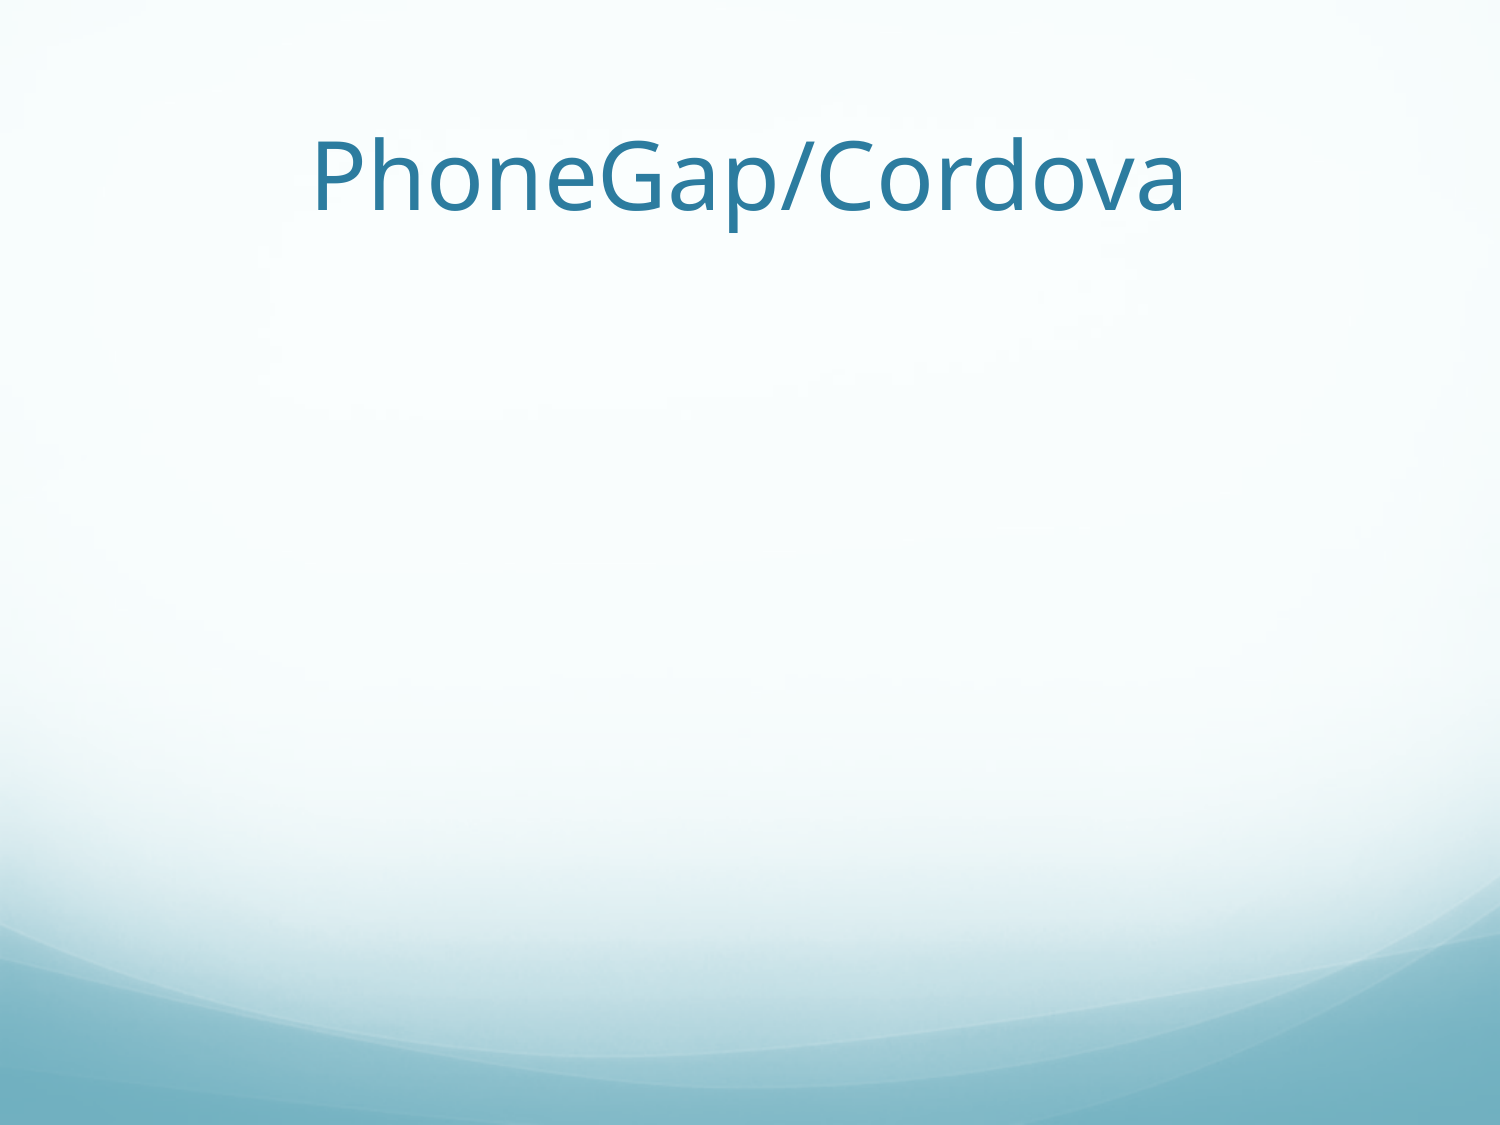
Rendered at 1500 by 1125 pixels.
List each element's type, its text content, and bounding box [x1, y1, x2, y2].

title PhoneGap/Cordova [90, 17, 1410, 237]
